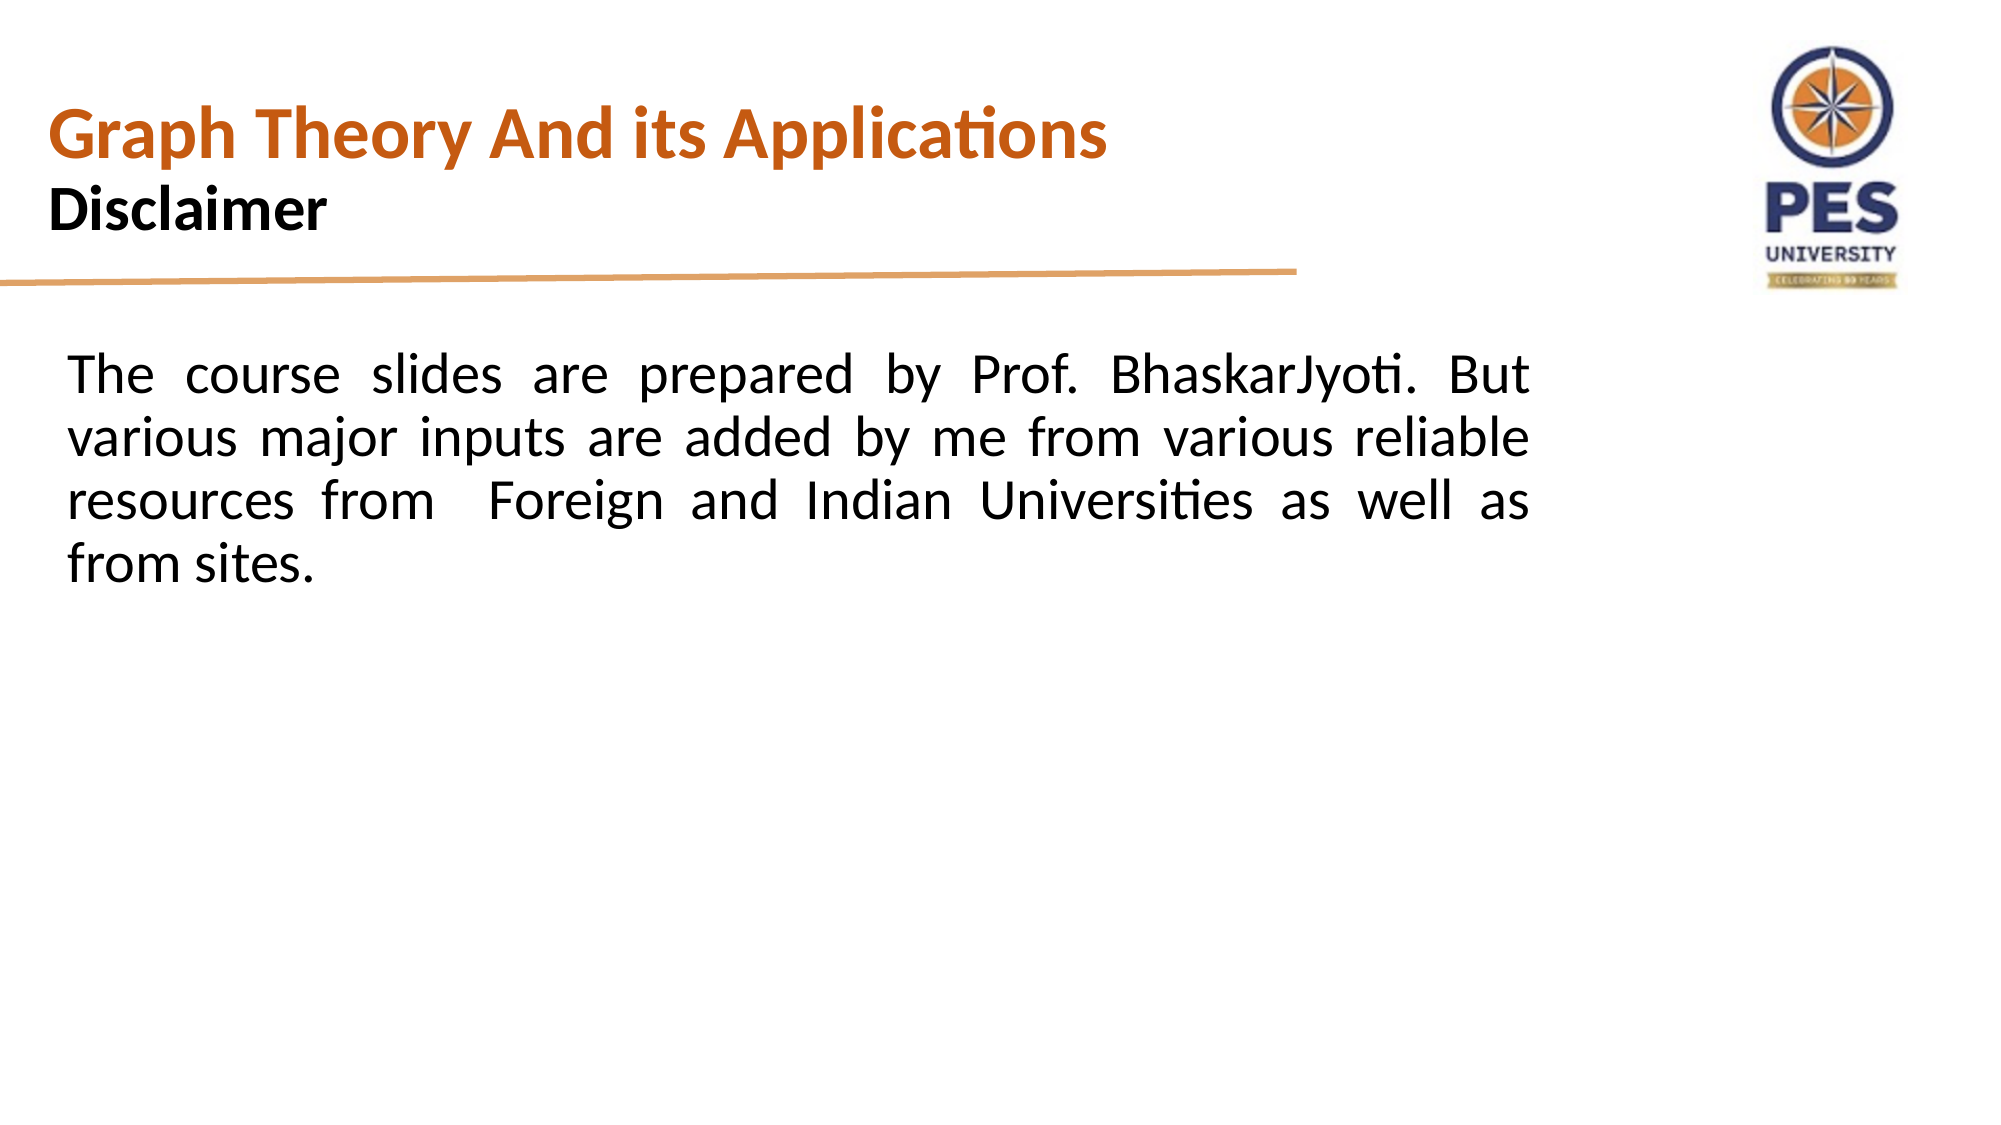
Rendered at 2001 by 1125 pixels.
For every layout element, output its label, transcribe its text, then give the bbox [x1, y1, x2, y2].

picture [1730, 40, 1932, 297]
list The course slides are prepared by Prof. BhaskarJyoti. But various major inputs are added by me from various reliable resources from Foreign and Indian Universities as well as from sites. [52, 335, 1547, 1050]
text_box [0, 271, 1297, 284]
title Graph Theory And its Applications Disclaimer [33, 59, 1725, 278]
